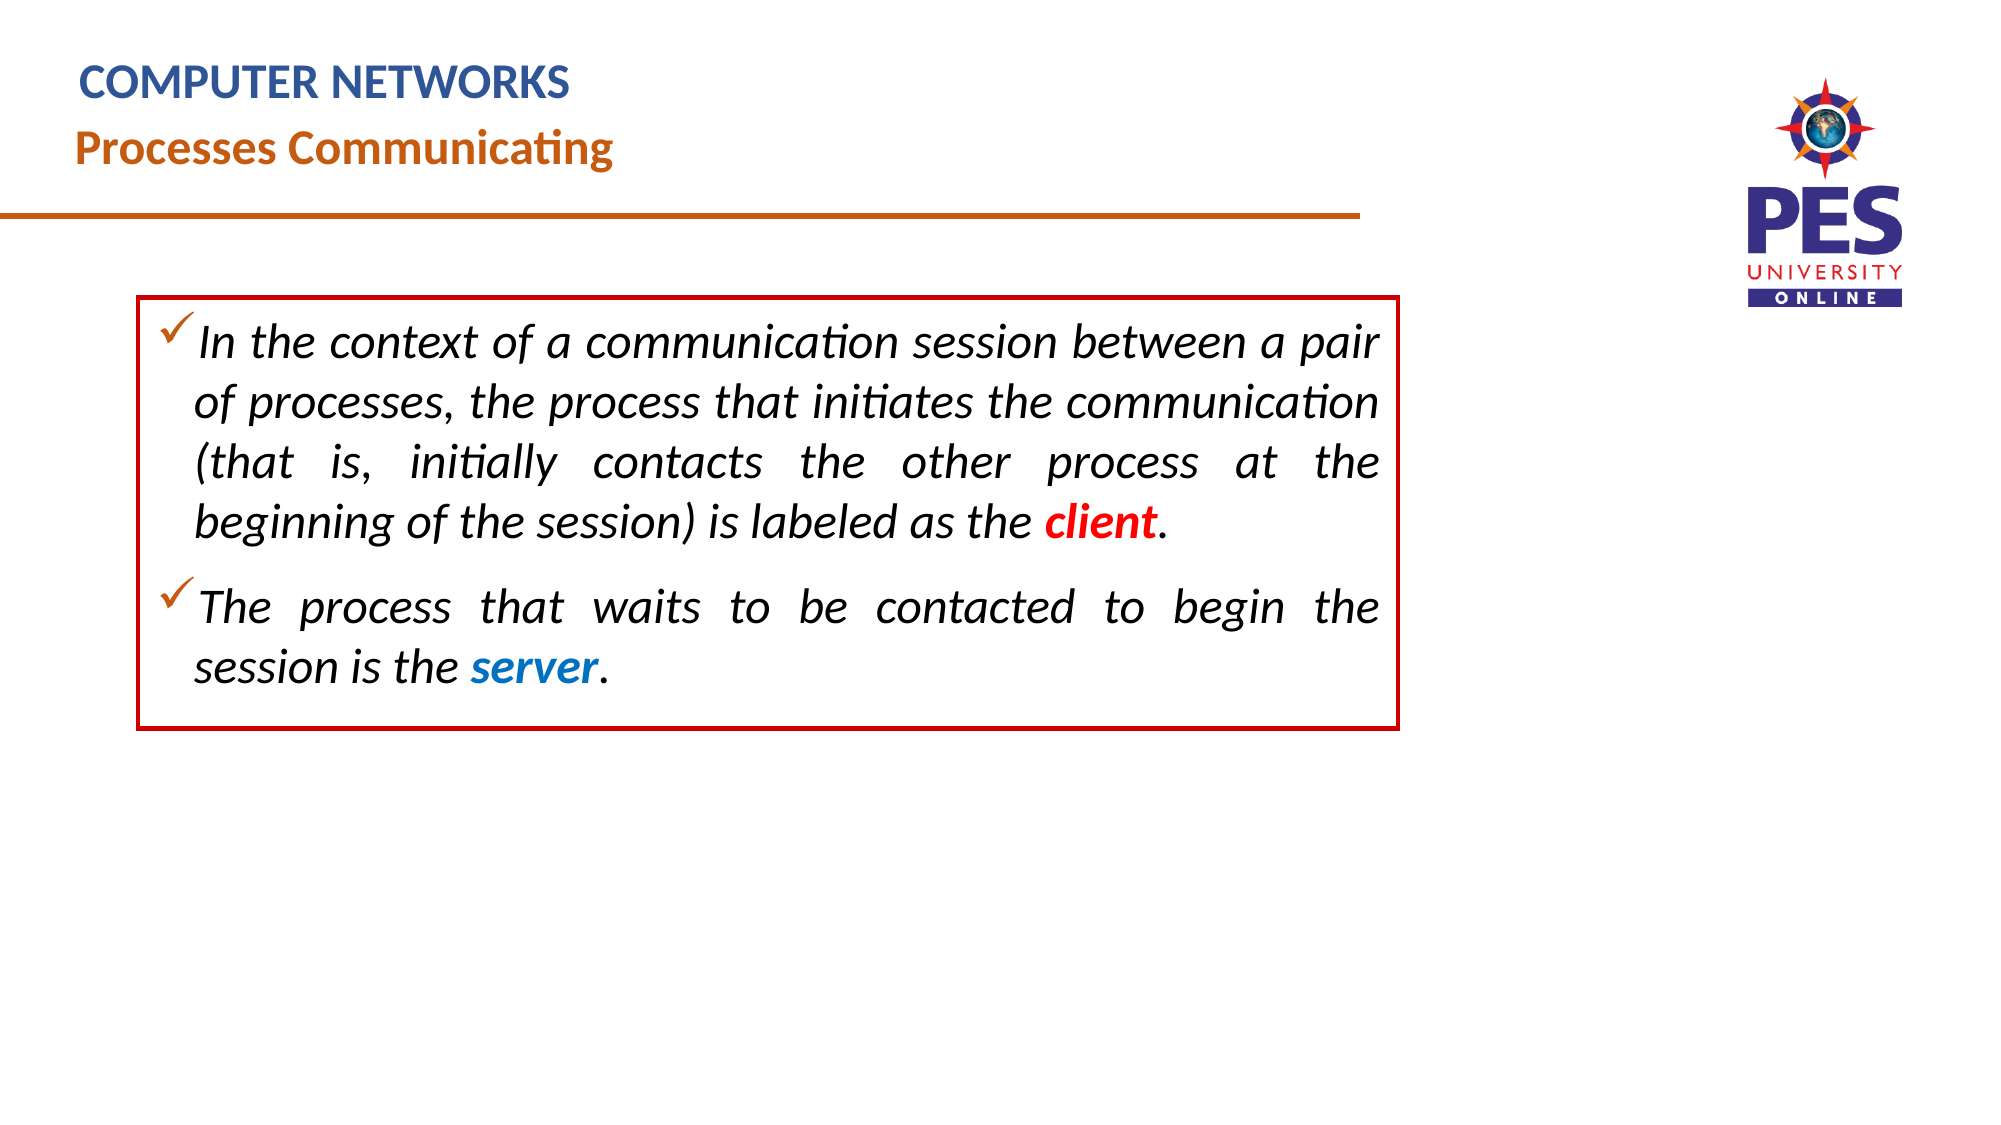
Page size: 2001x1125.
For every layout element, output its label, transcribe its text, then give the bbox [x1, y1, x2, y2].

text_box Processes Communicating [60, 106, 1373, 182]
text_box COMPUTER NETWORKS [64, 41, 1295, 106]
text_box [12, 256, 685, 971]
text_box [137, 297, 1398, 729]
text_box In the context of a communication session between a pair of processes, the process that initiates the communication (that is, initially contacts the other process at the beginning of the session) is labeled as the client. The process that waits to be contacted to begin the session is the server. [141, 300, 1396, 718]
picture [1748, 76, 1902, 307]
